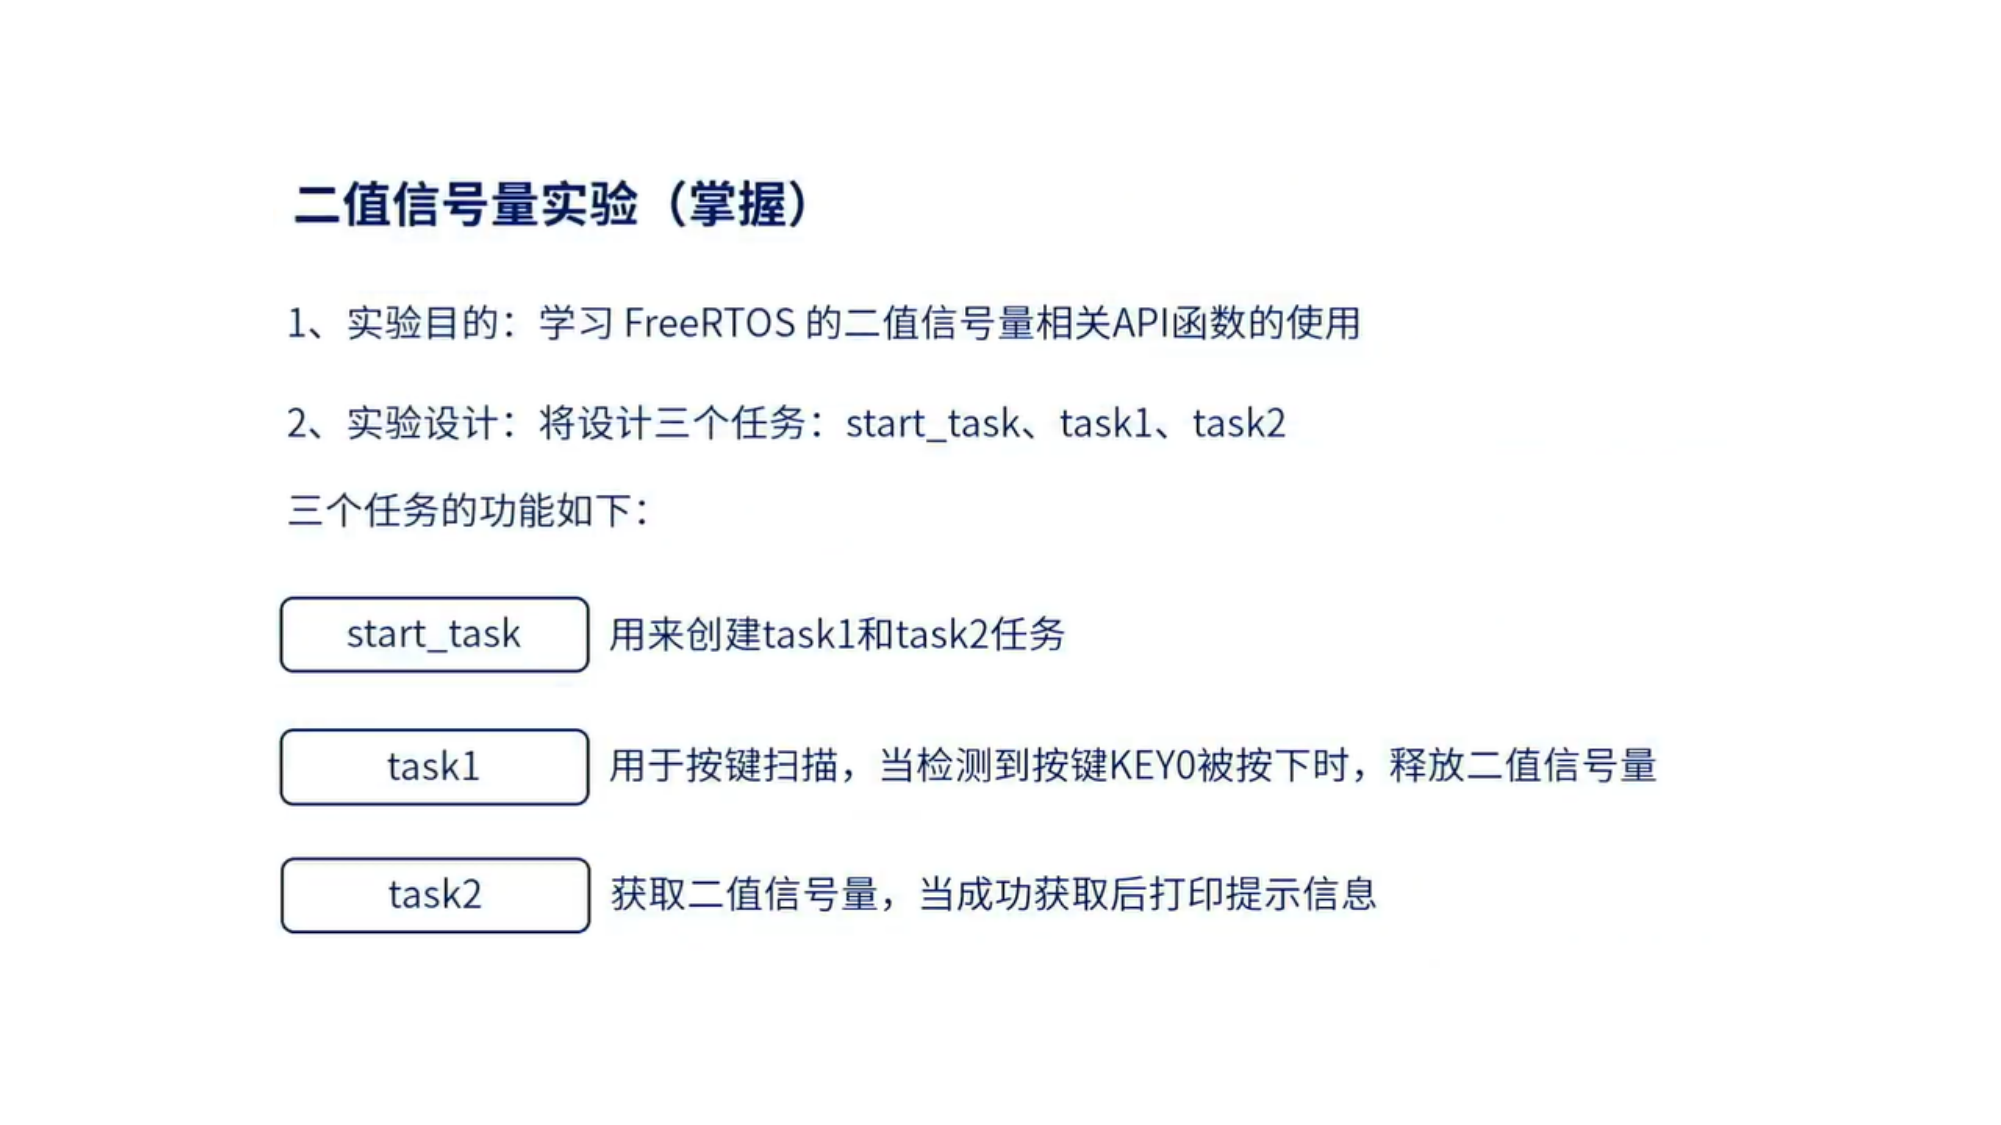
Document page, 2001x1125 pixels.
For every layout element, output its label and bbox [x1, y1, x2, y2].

picture [273, 131, 1727, 994]
